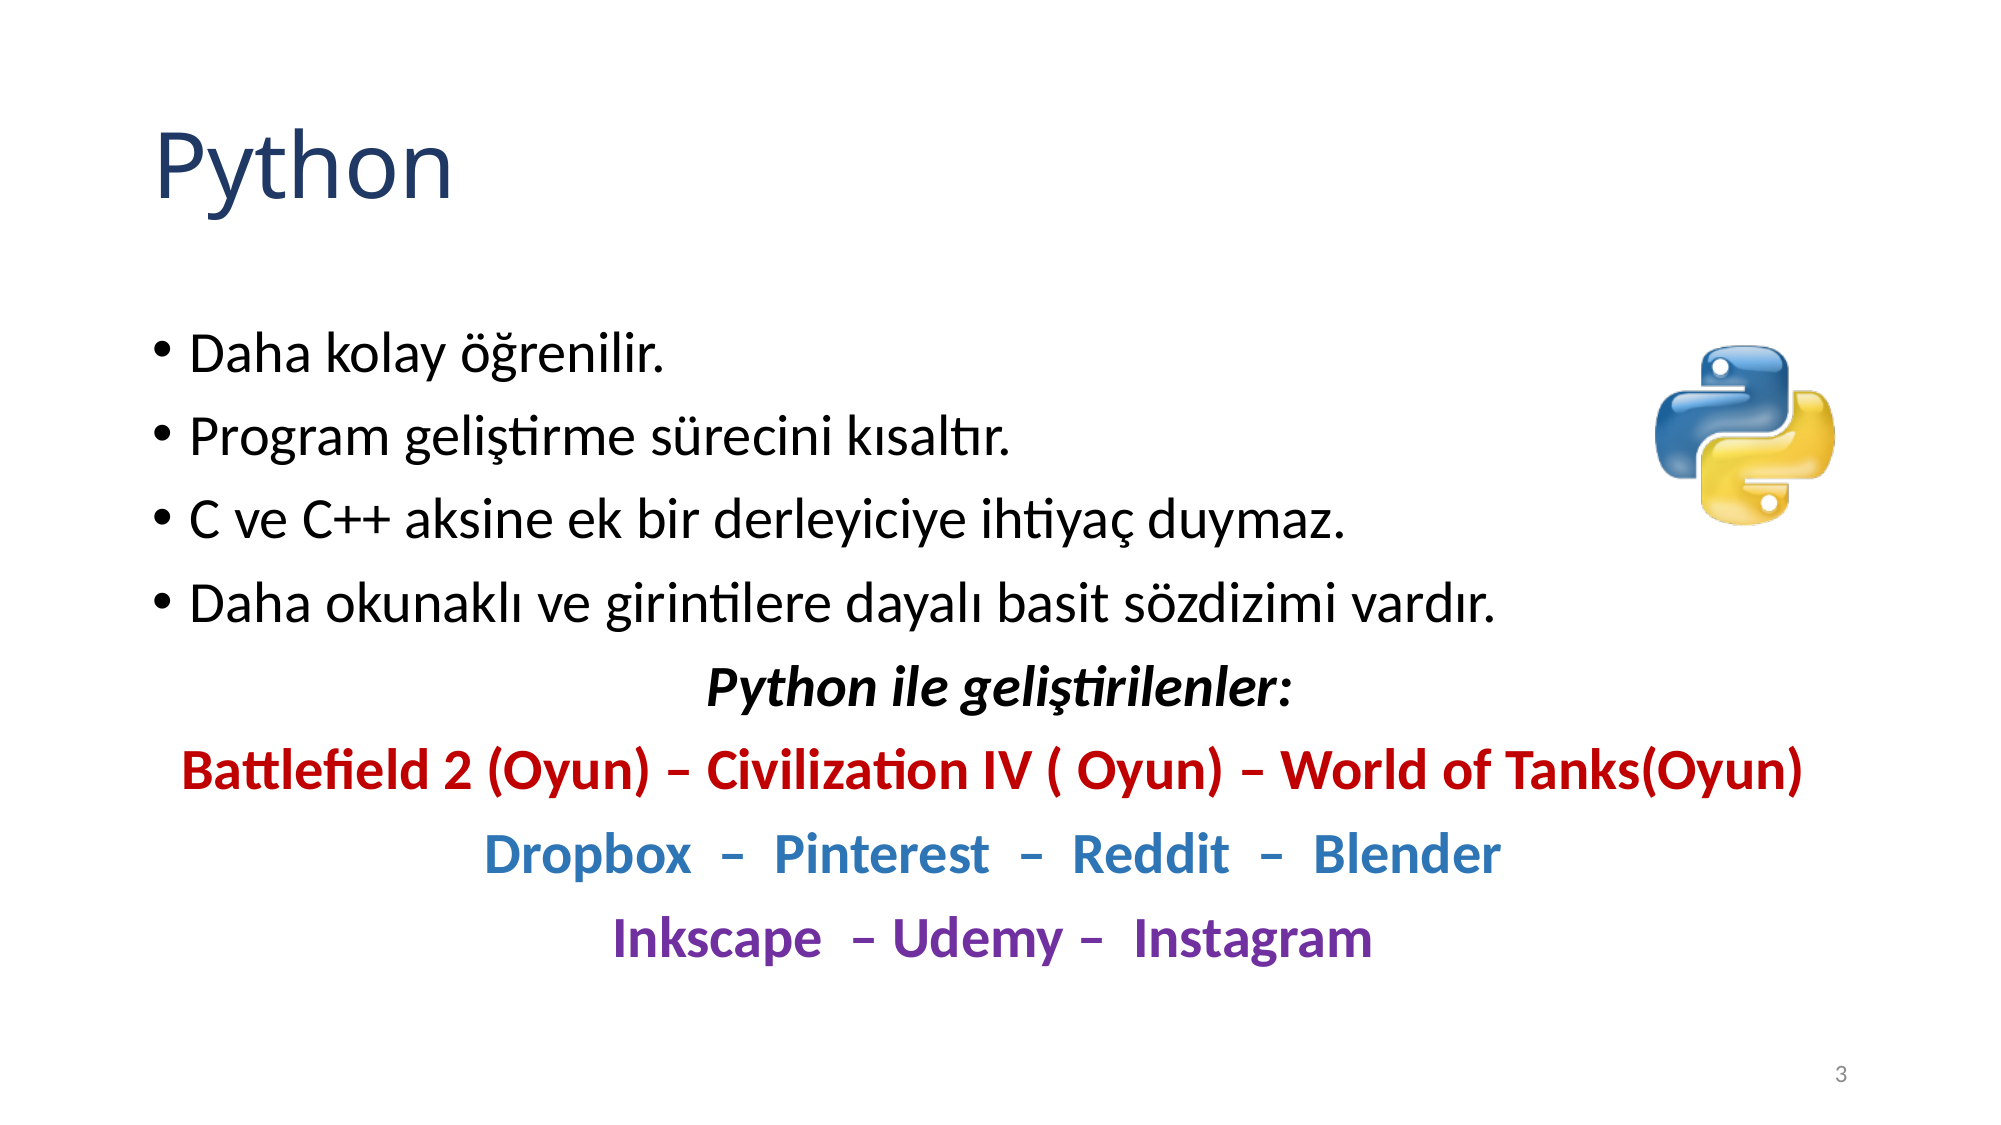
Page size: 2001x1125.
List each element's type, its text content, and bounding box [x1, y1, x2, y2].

slide_number 3 [1412, 1042, 1863, 1103]
list Daha kolay öğrenilir. Program geliştirme sürecini kısaltır. C ve C++ aksine ek bir derleyiciye ihtiyaç duymaz. Daha okunaklı ve girintilere dayalı basit sözdizimi vardır. Python ile geliştirilenler: Battlefield 2 (Oyun) – Civilization IV ( Oyun) – World of Tanks(Oyun) Dropbox – Pinterest – Reddit – Blender Inkscape – Udemy – Instagram [137, 299, 1863, 1014]
title Python [137, 59, 1863, 278]
picture [1631, 306, 1863, 601]
